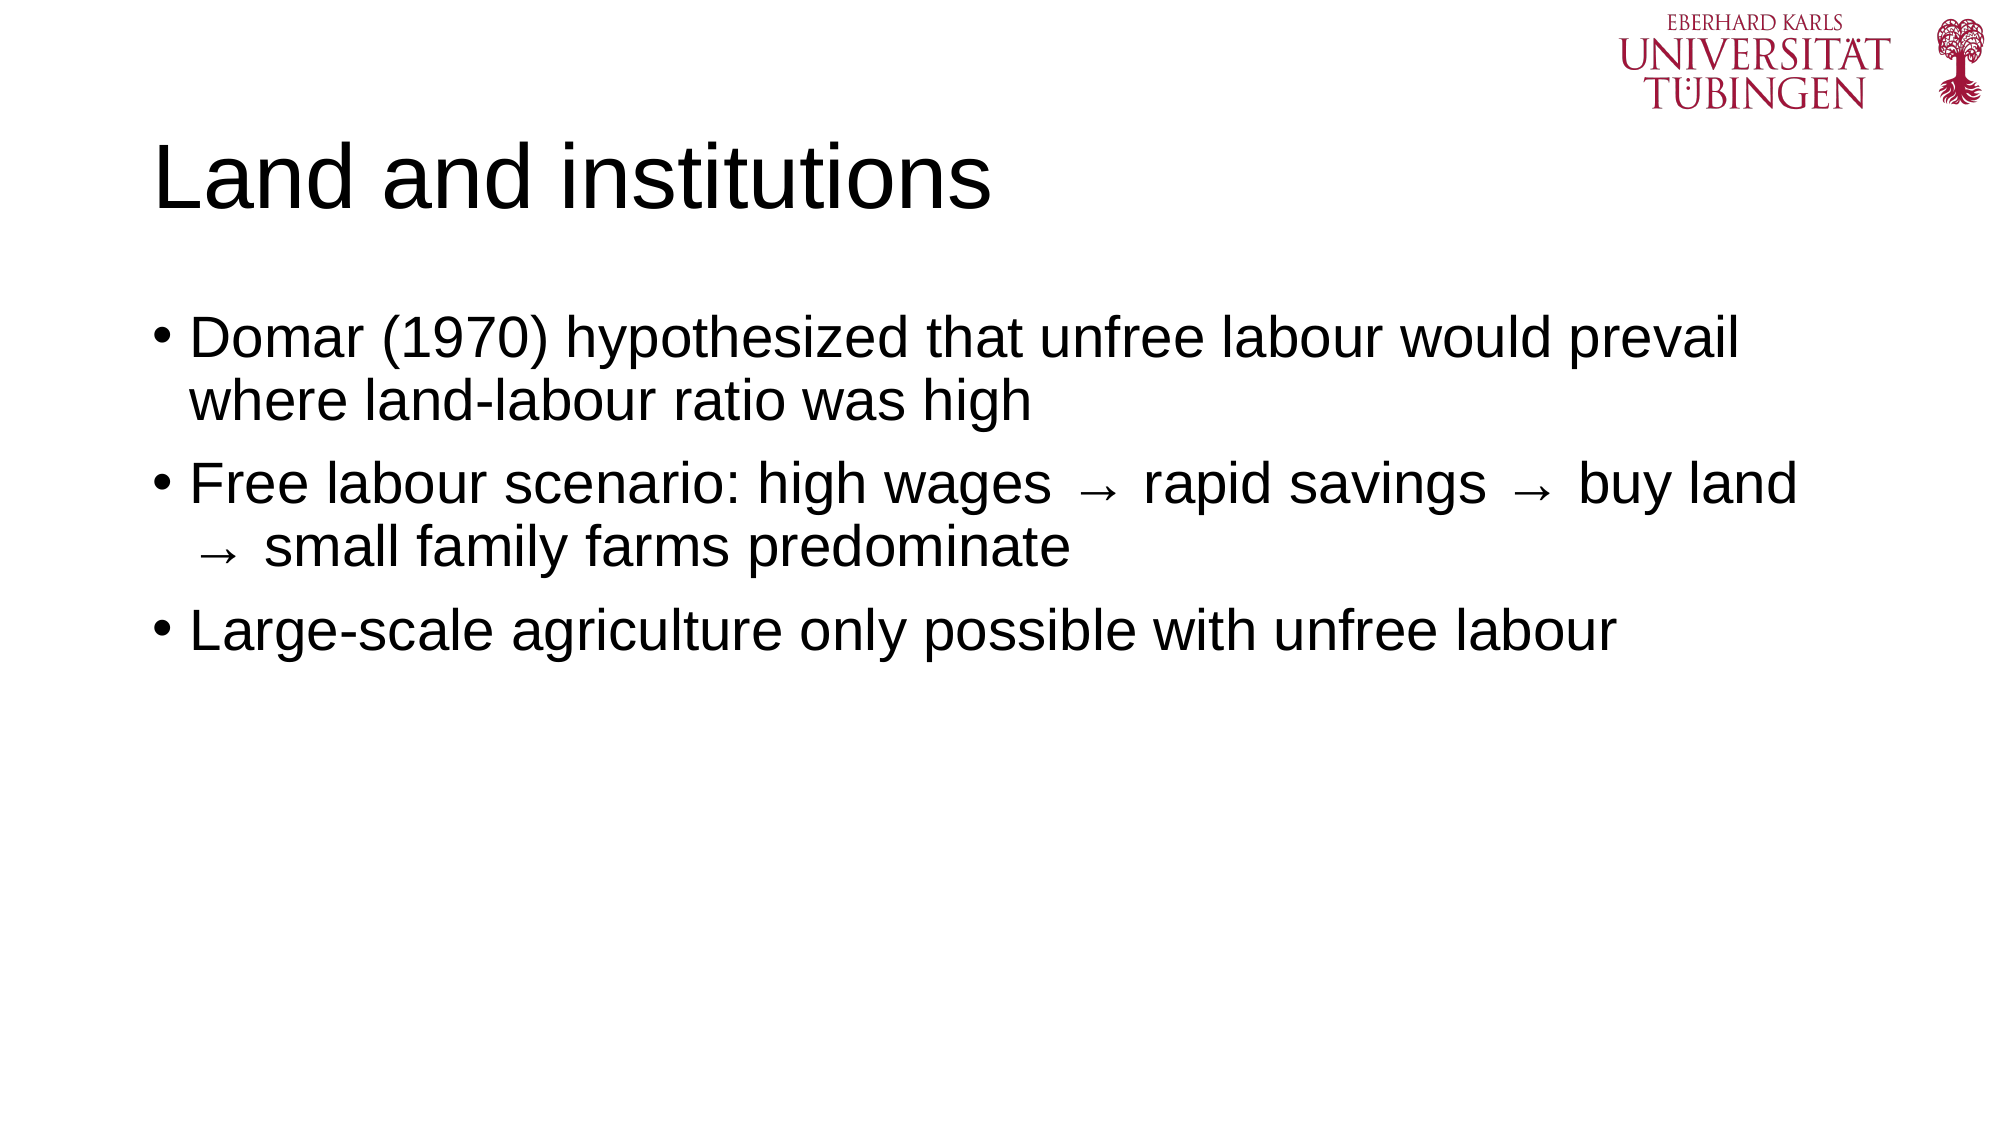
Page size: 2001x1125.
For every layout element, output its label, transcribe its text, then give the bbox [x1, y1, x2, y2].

picture [1611, 0, 1989, 121]
title Land and institutions [137, 69, 1863, 288]
list Domar (1970) hypothesized that unfree labour would prevail where land-labour ratio was high Free labour scenario: high wages → rapid savings → buy land → small family farms predominate Large-scale agriculture only possible with unfree labour [137, 299, 1863, 1014]
